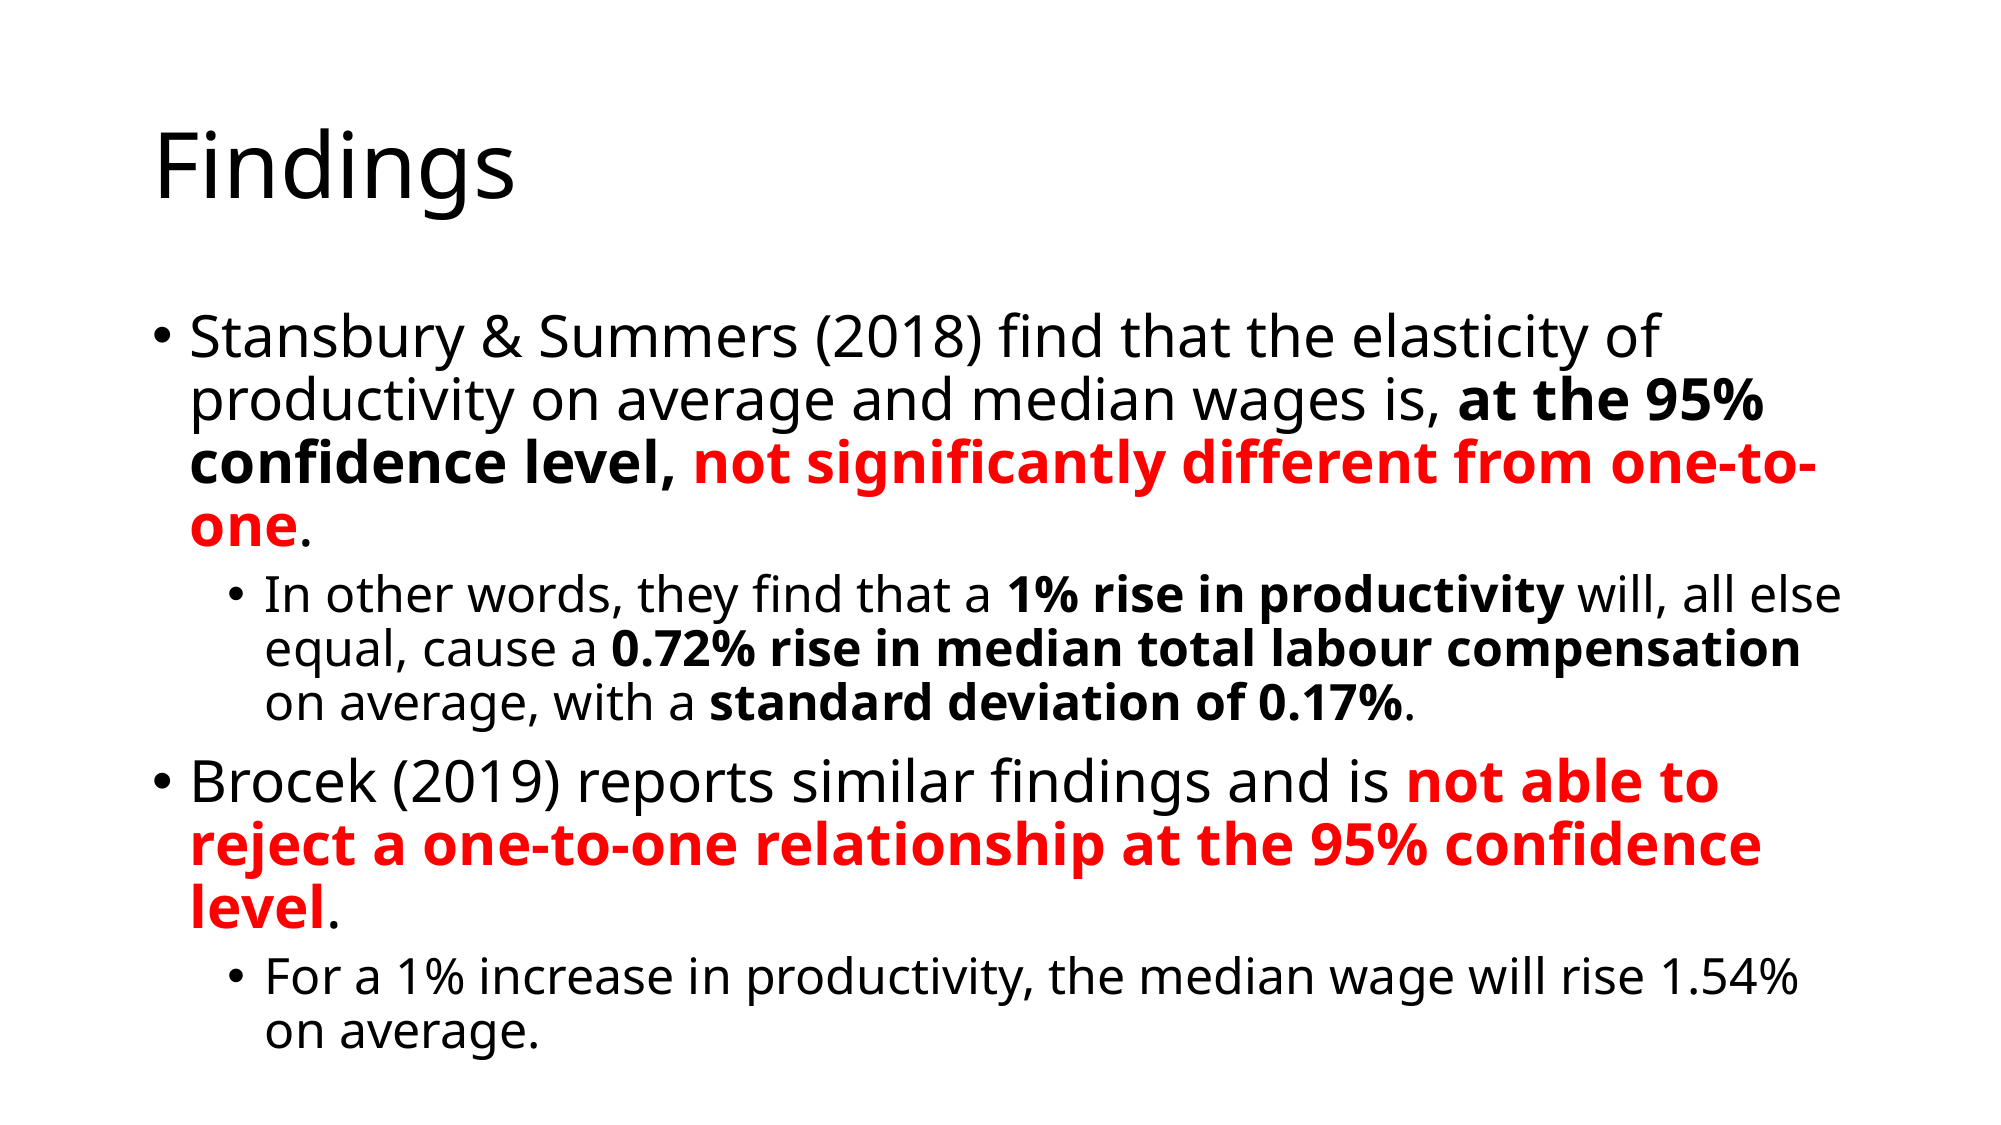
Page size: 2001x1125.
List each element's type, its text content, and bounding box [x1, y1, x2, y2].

title Findings [137, 59, 1863, 278]
list Stansbury & Summers (2018) find that the elasticity of productivity on average and median wages is, at the 95% confidence level, not significantly different from one-to-one. In other words, they find that a 1% rise in productivity will, all else equal, cause a 0.72% rise in median total labour compensation on average, with a standard deviation of 0.17%. Brocek (2019) reports similar findings and is not able to reject a one-to-one relationship at the 95% confidence level. For a 1% increase in productivity, the median wage will rise 1.54% on average. [137, 299, 1863, 1014]
